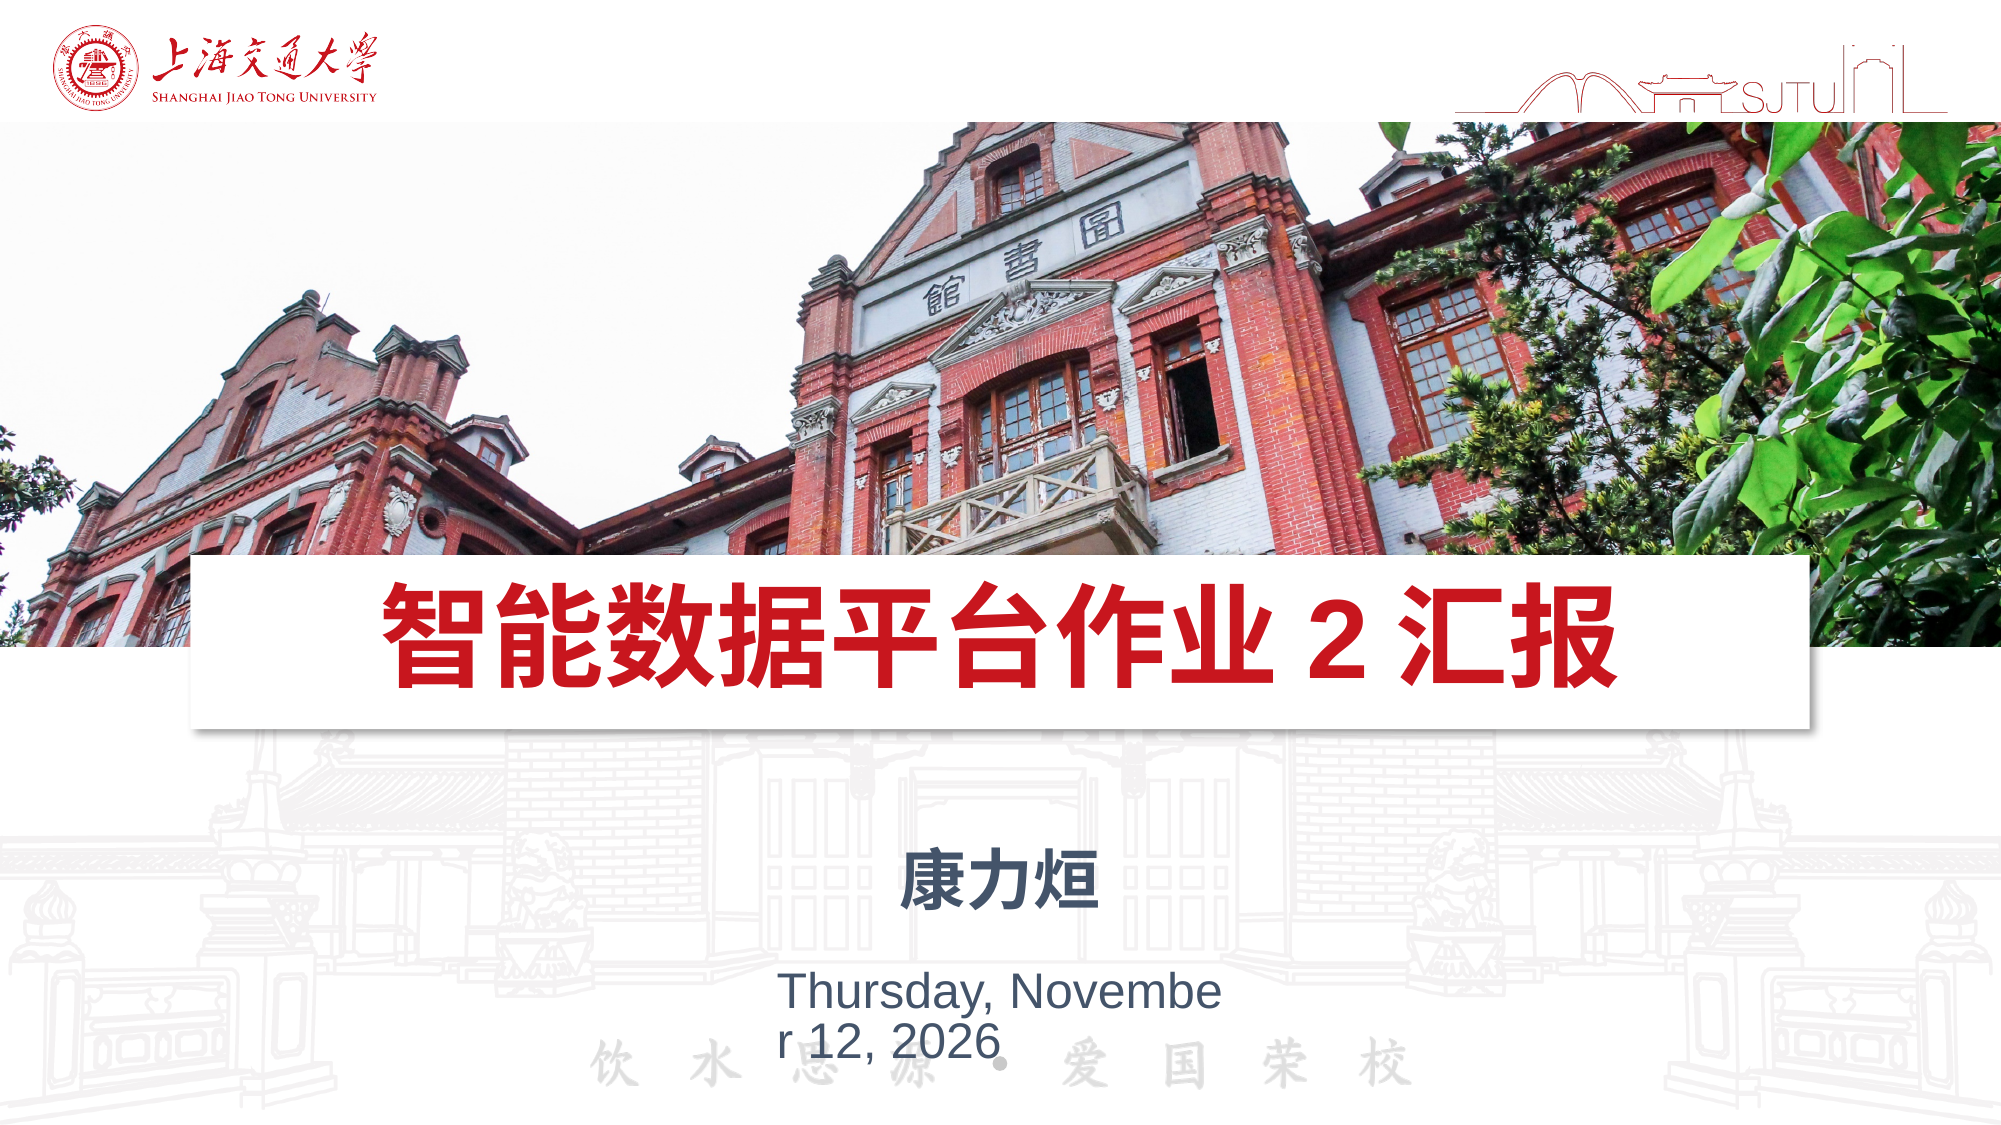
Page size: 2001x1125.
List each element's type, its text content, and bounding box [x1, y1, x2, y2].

picture [0, 8, 2001, 647]
list 康力烜 [661, 828, 1339, 927]
title 智能数据平台作业2汇报 [190, 647, 1810, 730]
list 2024年10月10日 Thursday [761, 951, 1239, 1026]
picture [1455, 45, 1948, 113]
